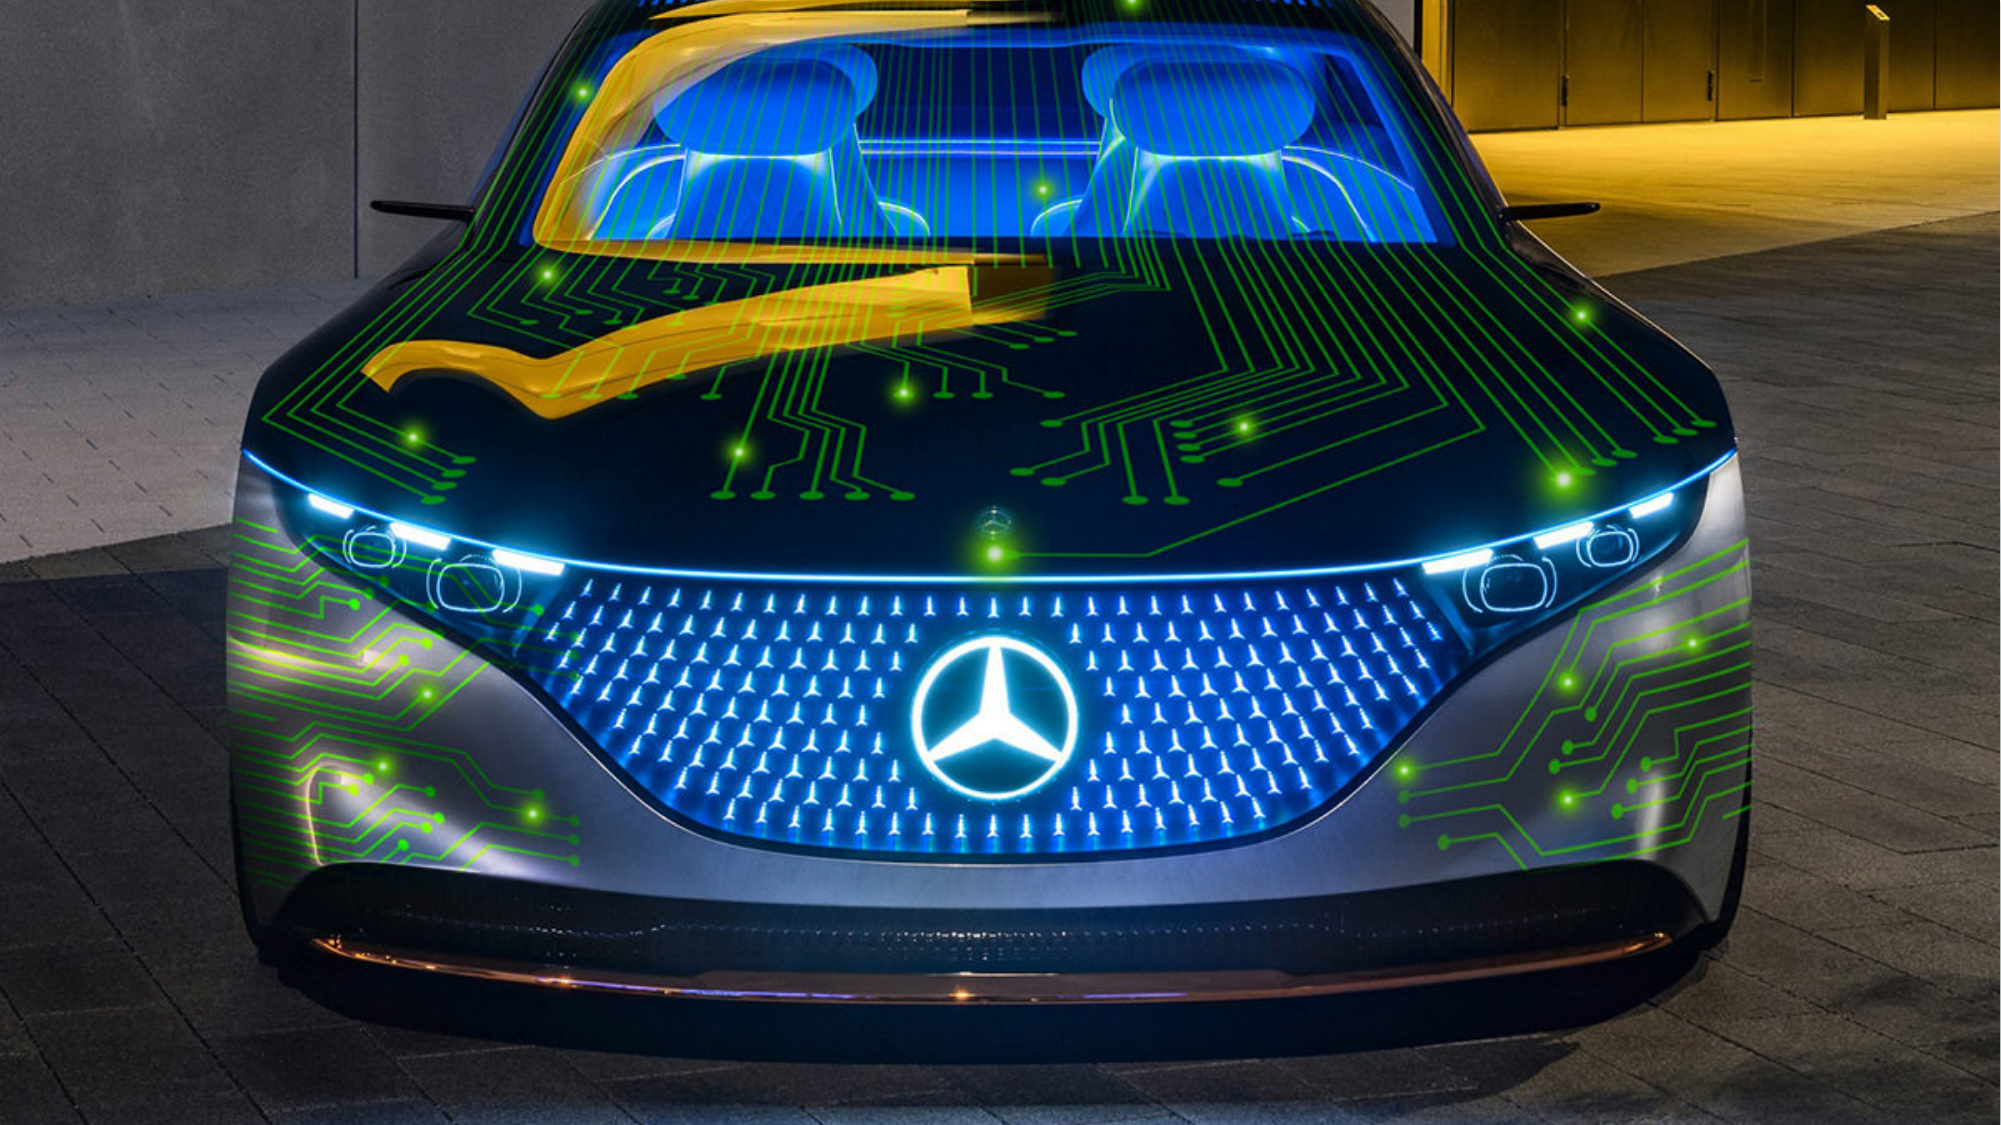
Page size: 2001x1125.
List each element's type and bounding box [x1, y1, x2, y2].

list [0, 0, 2000, 1125]
